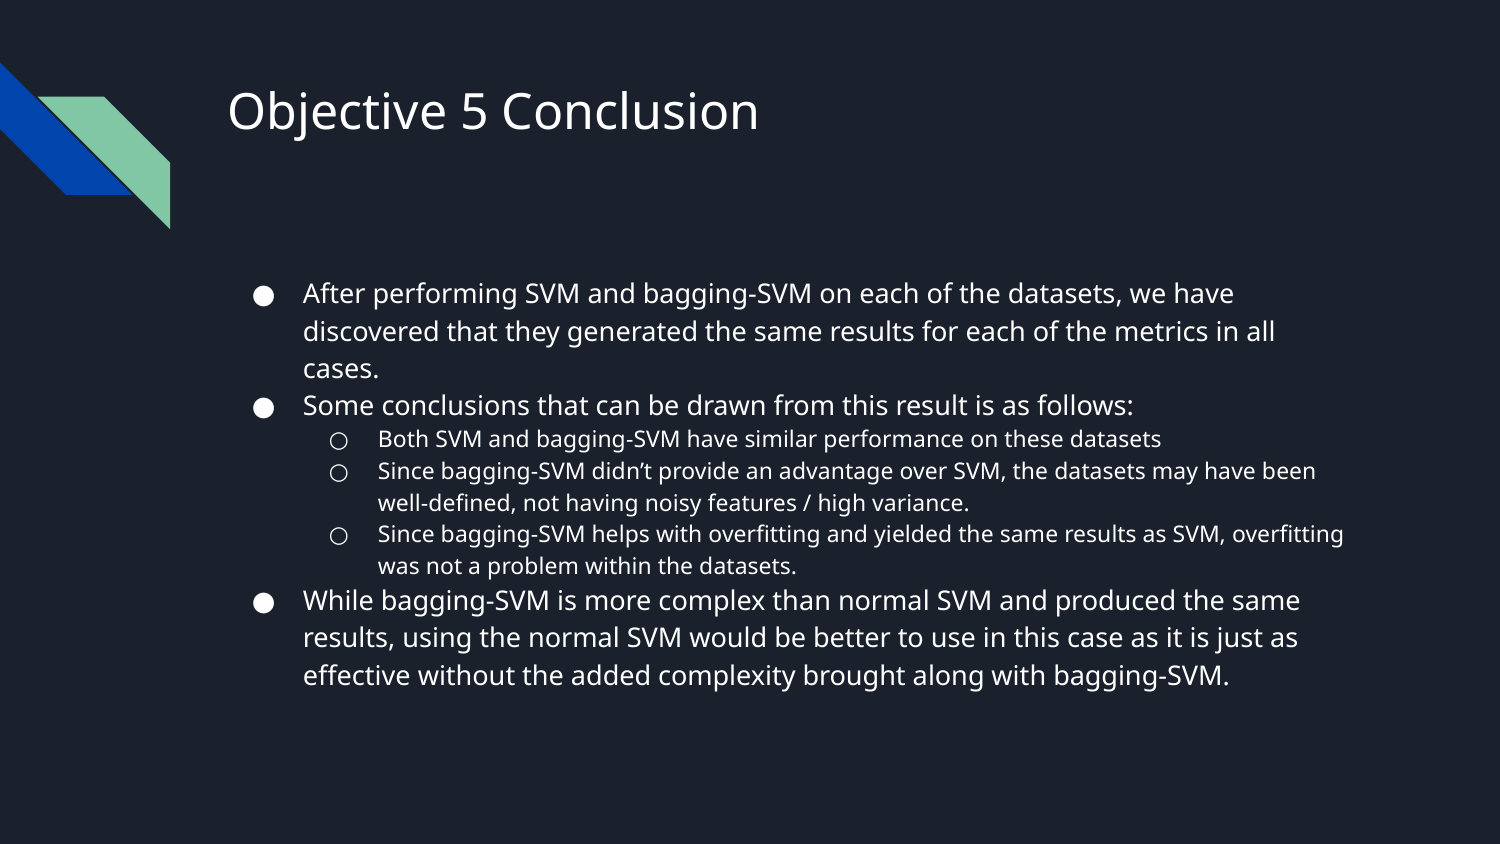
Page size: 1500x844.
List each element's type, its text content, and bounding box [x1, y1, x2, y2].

title Objective 5 Conclusion [212, 64, 1368, 215]
list After performing SVM and bagging-SVM on each of the datasets, we have discovered that they generated the same results for each of the metrics in all cases. Some conclusions that can be drawn from this result is as follows: Both SVM and bagging-SVM have similar performance on these datasets Since bagging-SVM didn’t provide an advantage over SVM, the datasets may have been well-defined, not having noisy features / high variance. Since bagging-SVM helps with overfitting and yielded the same results as SVM, overfitting was not a problem within the datasets. While bagging-SVM is more complex than normal SVM and produced the same results, using the normal SVM would be better to use in this case as it is just as effective without the added complexity brought along with bagging-SVM. [212, 257, 1368, 735]
